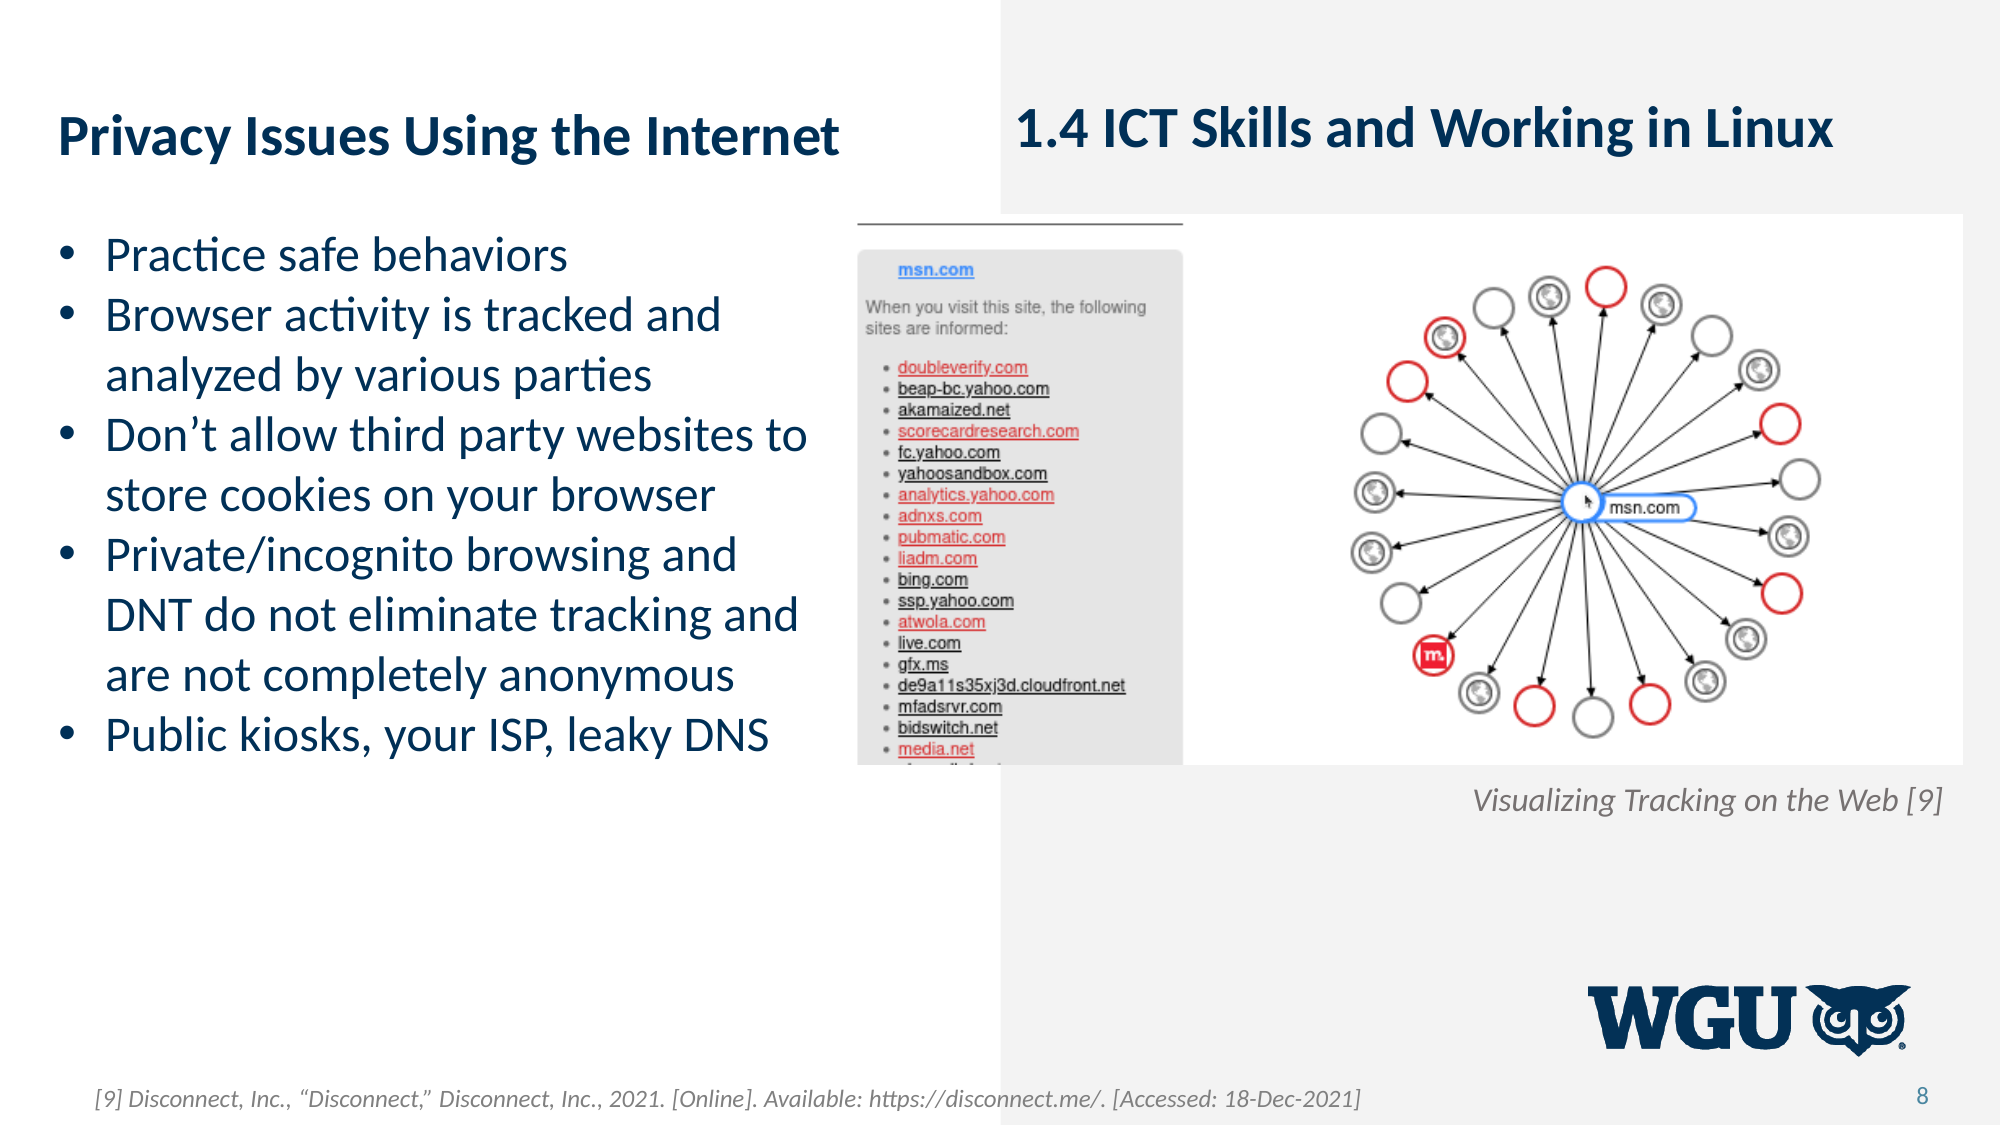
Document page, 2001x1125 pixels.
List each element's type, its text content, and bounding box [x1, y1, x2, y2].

text_box Privacy Issues Using the Internet [43, 90, 1000, 175]
picture [1586, 984, 1912, 1057]
text_box Visualizing Tracking on the Web [9] [1457, 770, 1959, 866]
text_box Practice safe behaviors Browser activity is tracked and analyzed by various parties Don’t allow third party websites to store cookies on your browser Private/incognito browsing and DNT do not eliminate tracking and are not completely anonymous Public kiosks, your ISP, leaky DNS [43, 214, 827, 890]
text_box [9] Disconnect, Inc., “Disconnect,” Disconnect, Inc., 2021. [Online]. Available: https://disconnect.me/. [Accessed: 18-Dec-2021] [79, 1074, 1428, 1120]
title 1.4 ICT Skills and Working in Linux [999, 90, 2000, 191]
slide_number 8 [1901, 1065, 2000, 1125]
picture [848, 214, 1963, 765]
